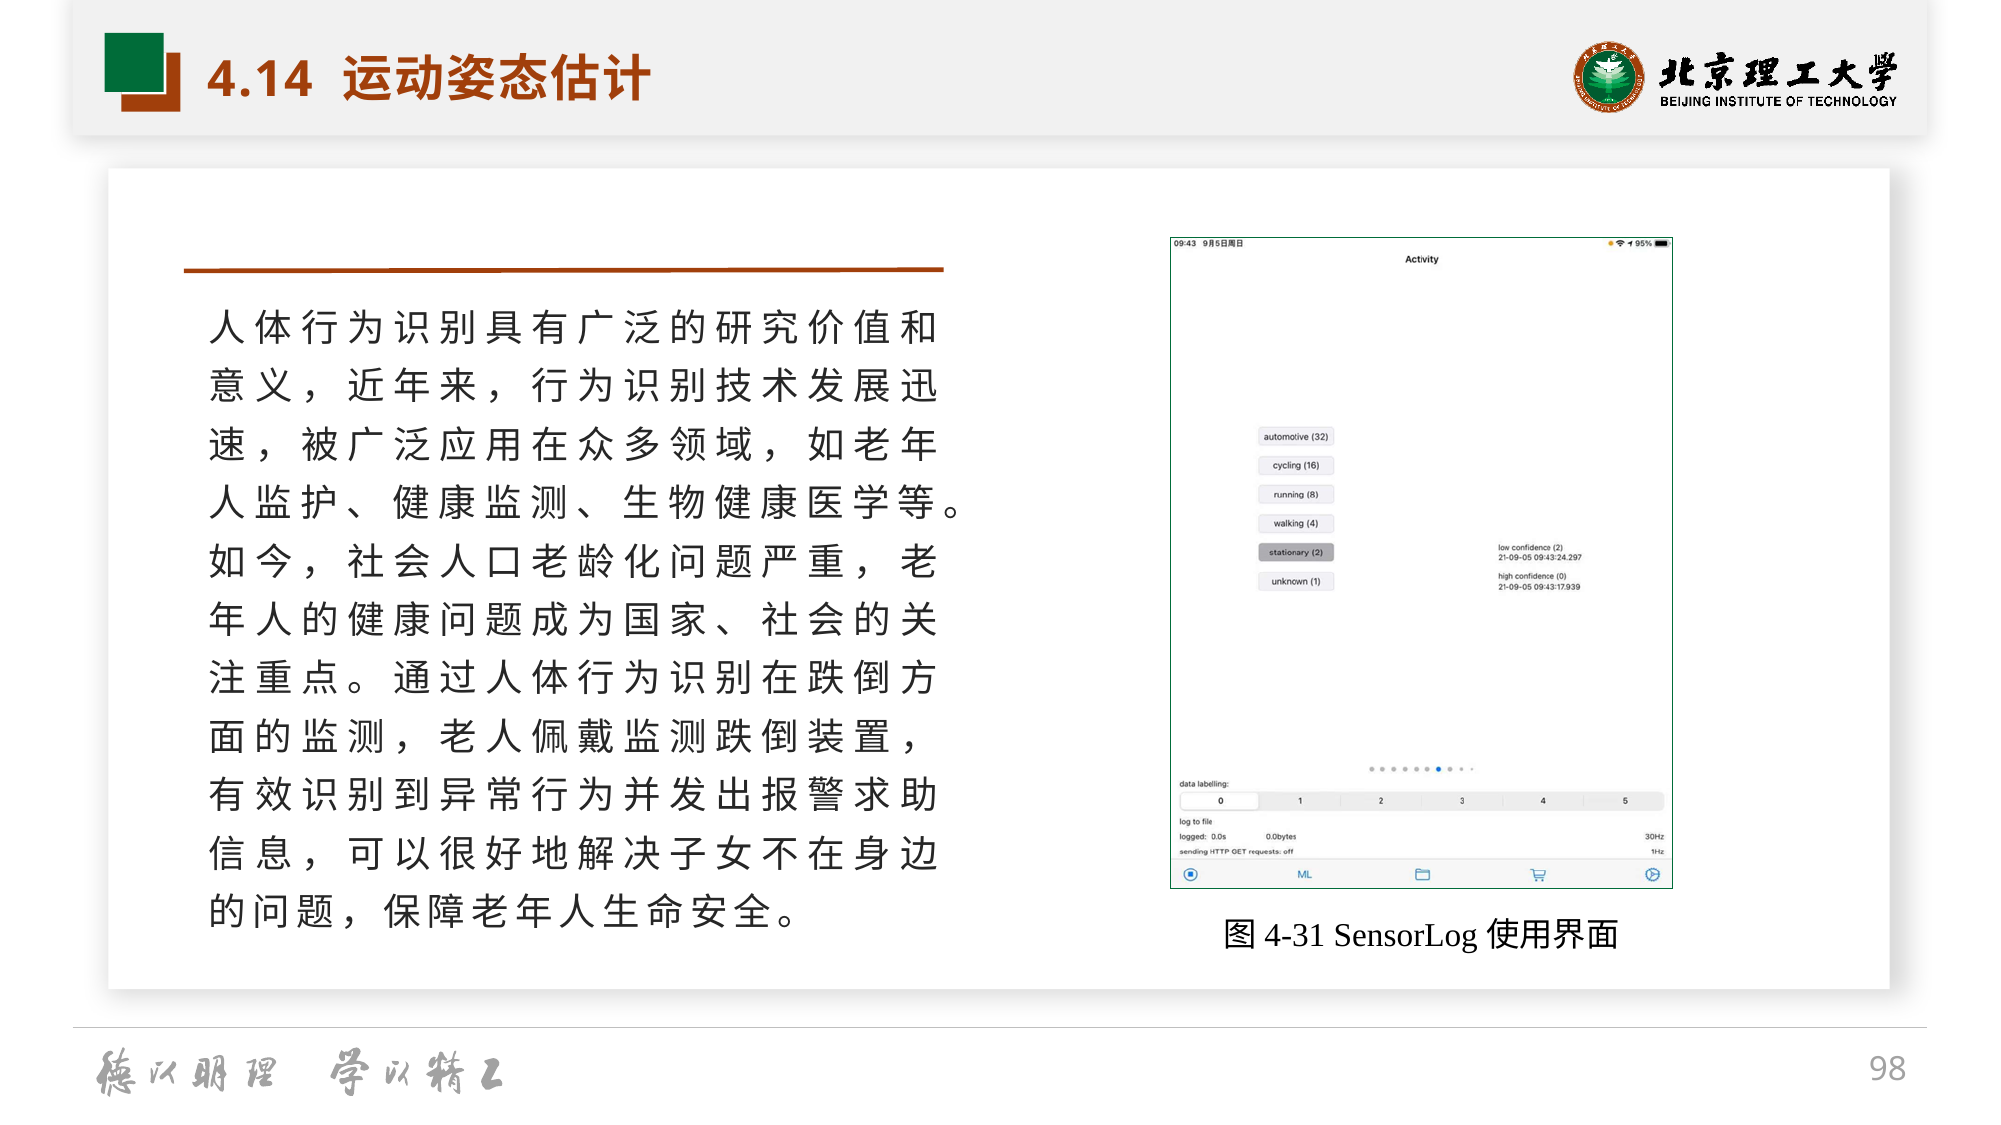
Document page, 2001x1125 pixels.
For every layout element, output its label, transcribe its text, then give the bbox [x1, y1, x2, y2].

text_box 图4-31 SensorLog使用界面 [1170, 905, 1673, 969]
picture [1573, 41, 1897, 113]
text_box 人体行为识别具有广泛的研究价值和意义，近年来，行为识别技术发展迅速，被广泛应用在众多领域，如老年人监护、健康监测、生物健康医学等。如今，社会人口老龄化问题严重，老年人的健康问题成为国家、社会的关注重点。通过人体行为识别在跌倒方面的监测，老人佩戴监测跌倒装置，有效识别到异常行为并发出报警求助信息，可以很好地解决子女不在身边的问题，保障老年人生命安全。 [208, 290, 944, 941]
picture [1170, 237, 1673, 889]
title 4.14 运动姿态估计 [192, 45, 1513, 115]
text_box [107, 167, 1891, 990]
